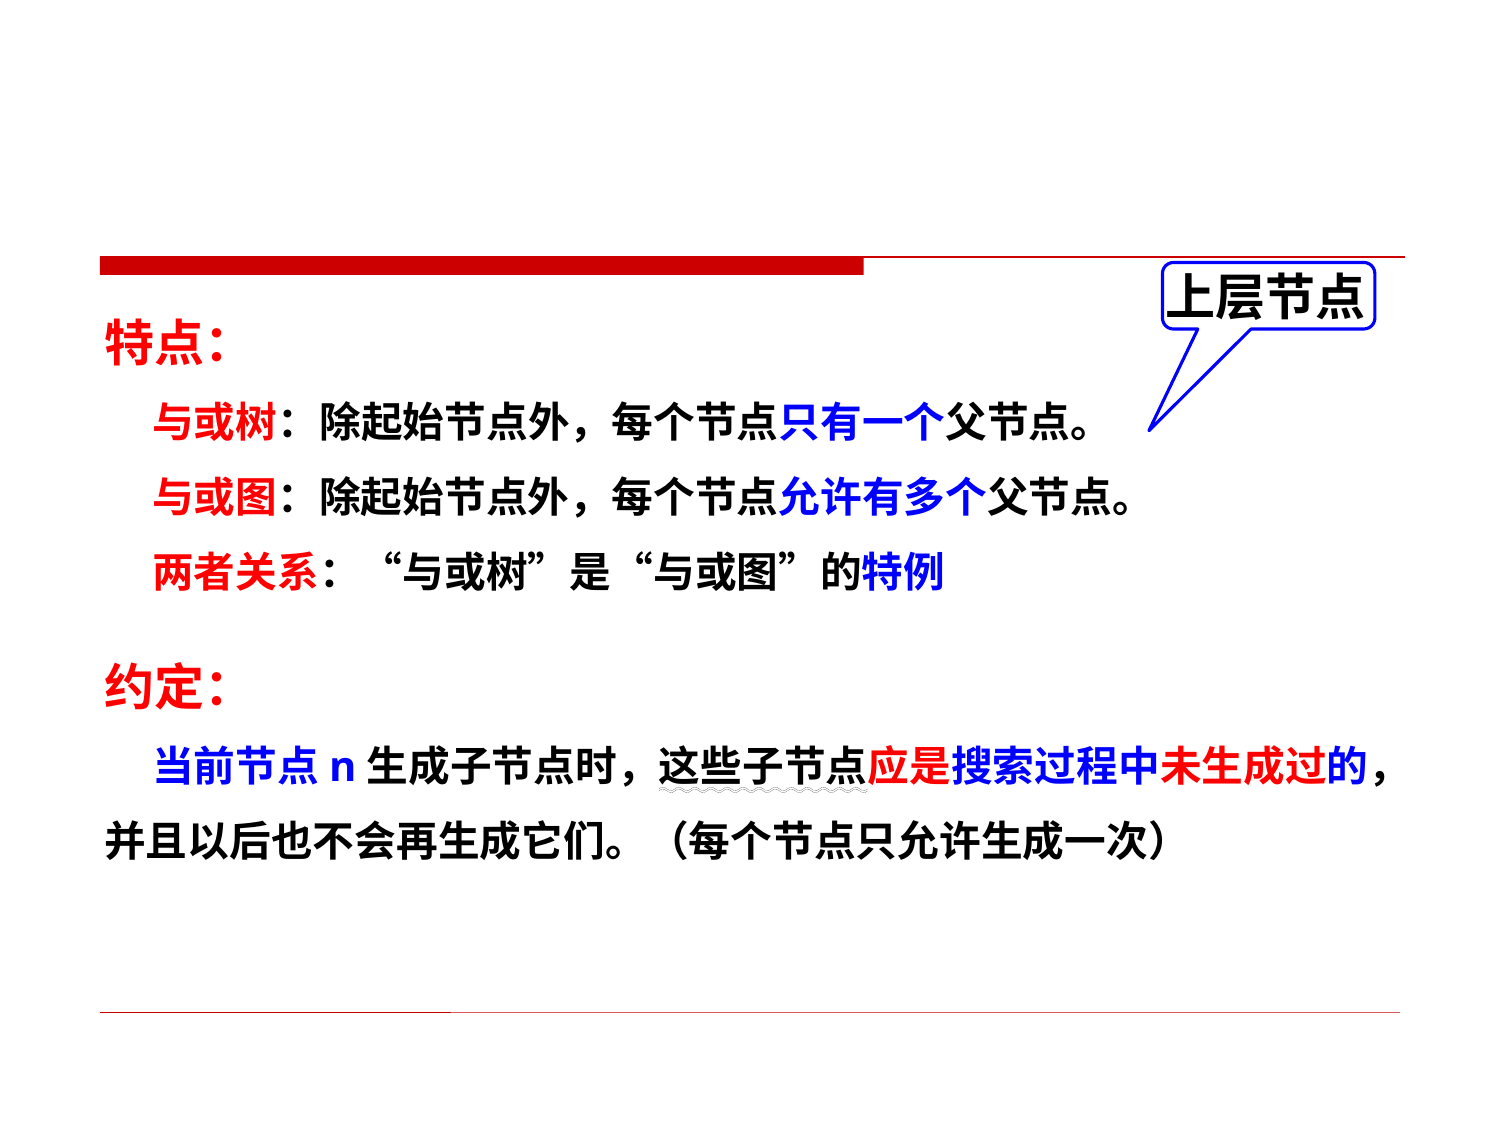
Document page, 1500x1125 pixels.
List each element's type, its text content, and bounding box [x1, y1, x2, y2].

text_box 上层节点 [1148, 262, 1375, 431]
text_box 约定： 当前节点n生成子节点时，这些子节点应是搜索过程中未生成过的，并且以后也不会再生成它们。（每个节点只允许生成一次） [104, 624, 1438, 865]
text_box 特点： 与或树：除起始节点外，每个节点只有一个父节点。 与或图：除起始节点外，每个节点允许有多个父节点。 两者关系：“与或树”是“与或图”的特例 [104, 281, 1200, 597]
